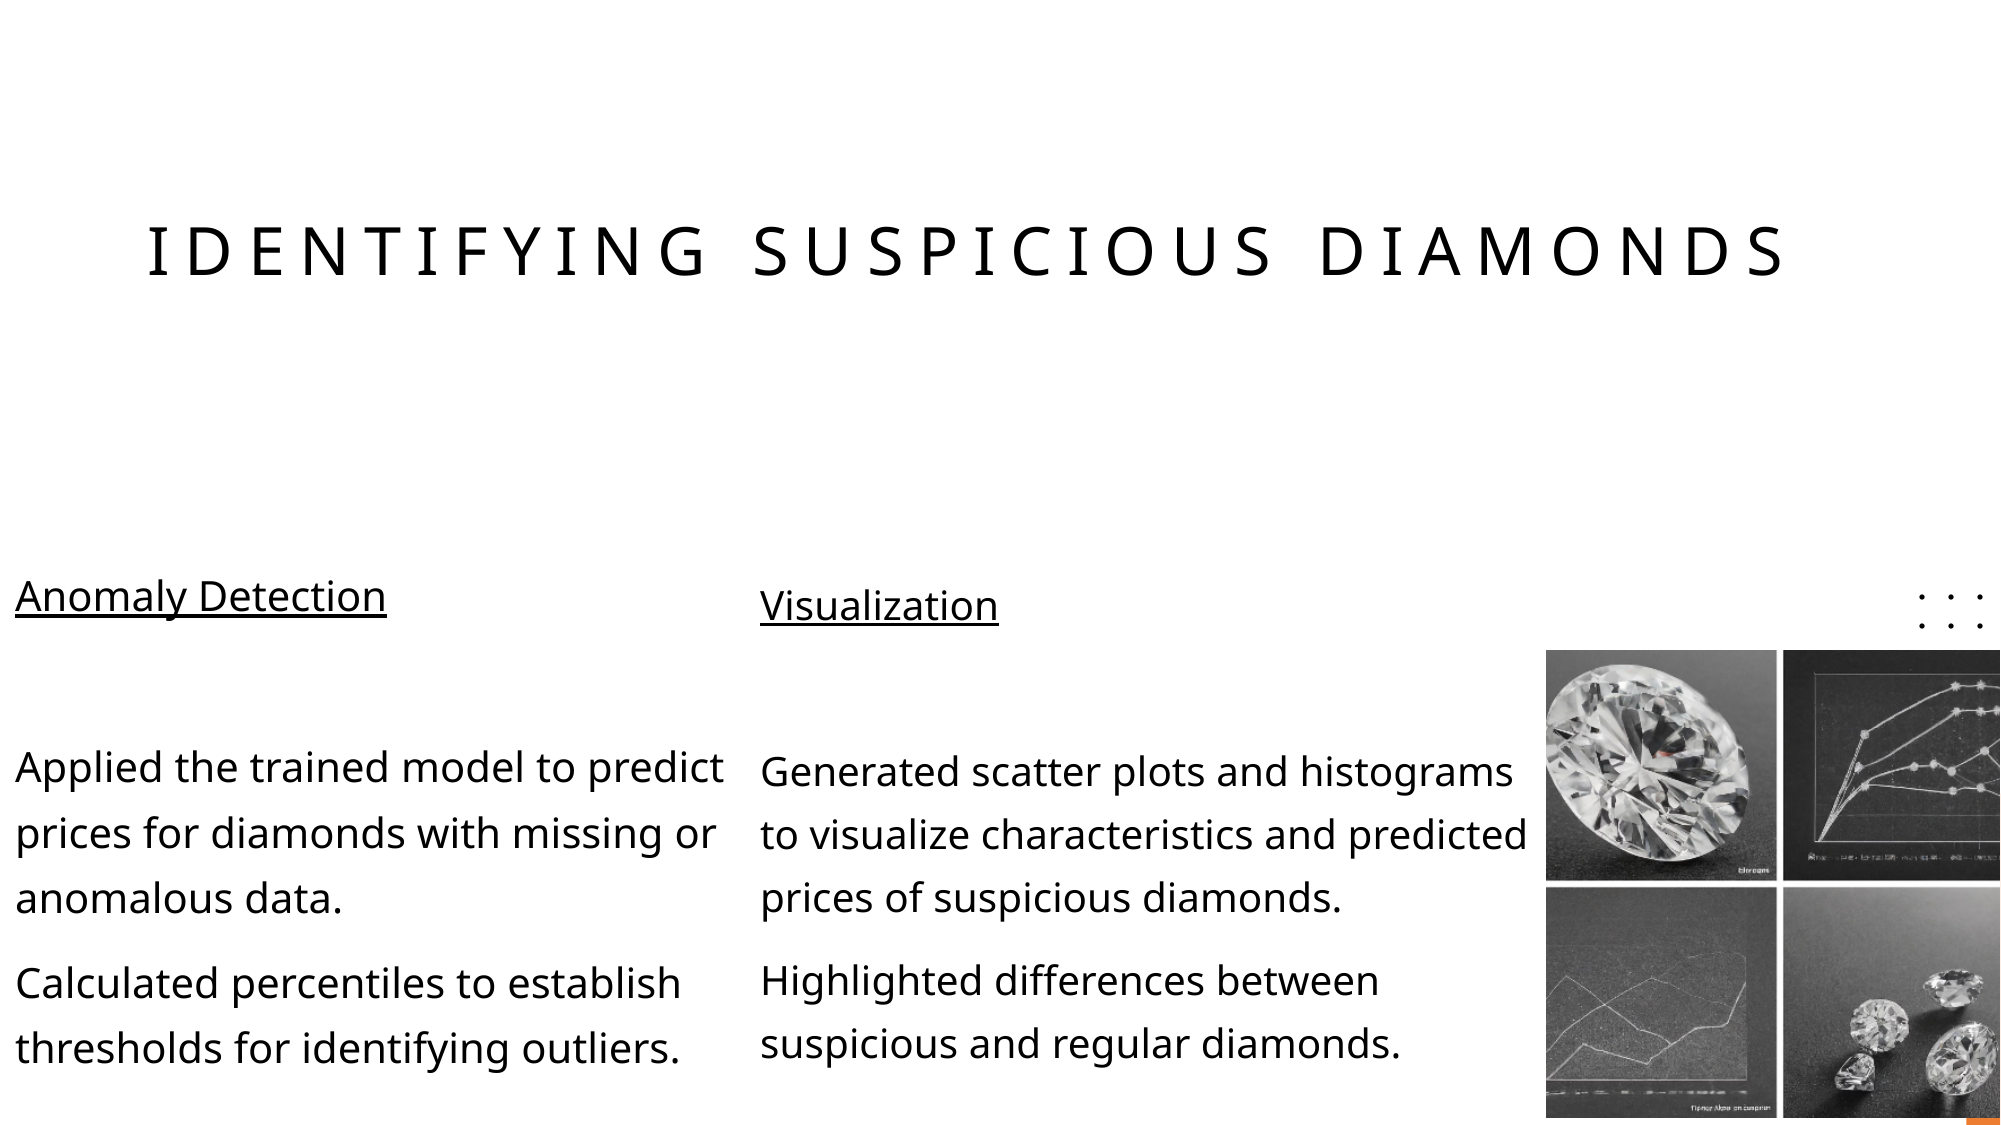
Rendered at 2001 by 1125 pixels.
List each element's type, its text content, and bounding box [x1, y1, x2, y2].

list Anomaly Detection Applied the trained model to predict prices for diamonds with missing or anomalous data. Calculated percentiles to establish thresholds for identifying outliers. [0, 547, 746, 1125]
picture [1545, 582, 2000, 1119]
title IDENTIFYING SUSPICIOUS DIAMONDS [132, 59, 1832, 296]
text_box Visualization Generated scatter plots and histograms to visualize characteristics and predicted prices of suspicious diamonds. Highlighted differences between suspicious and regular diamonds. [745, 557, 1546, 1125]
